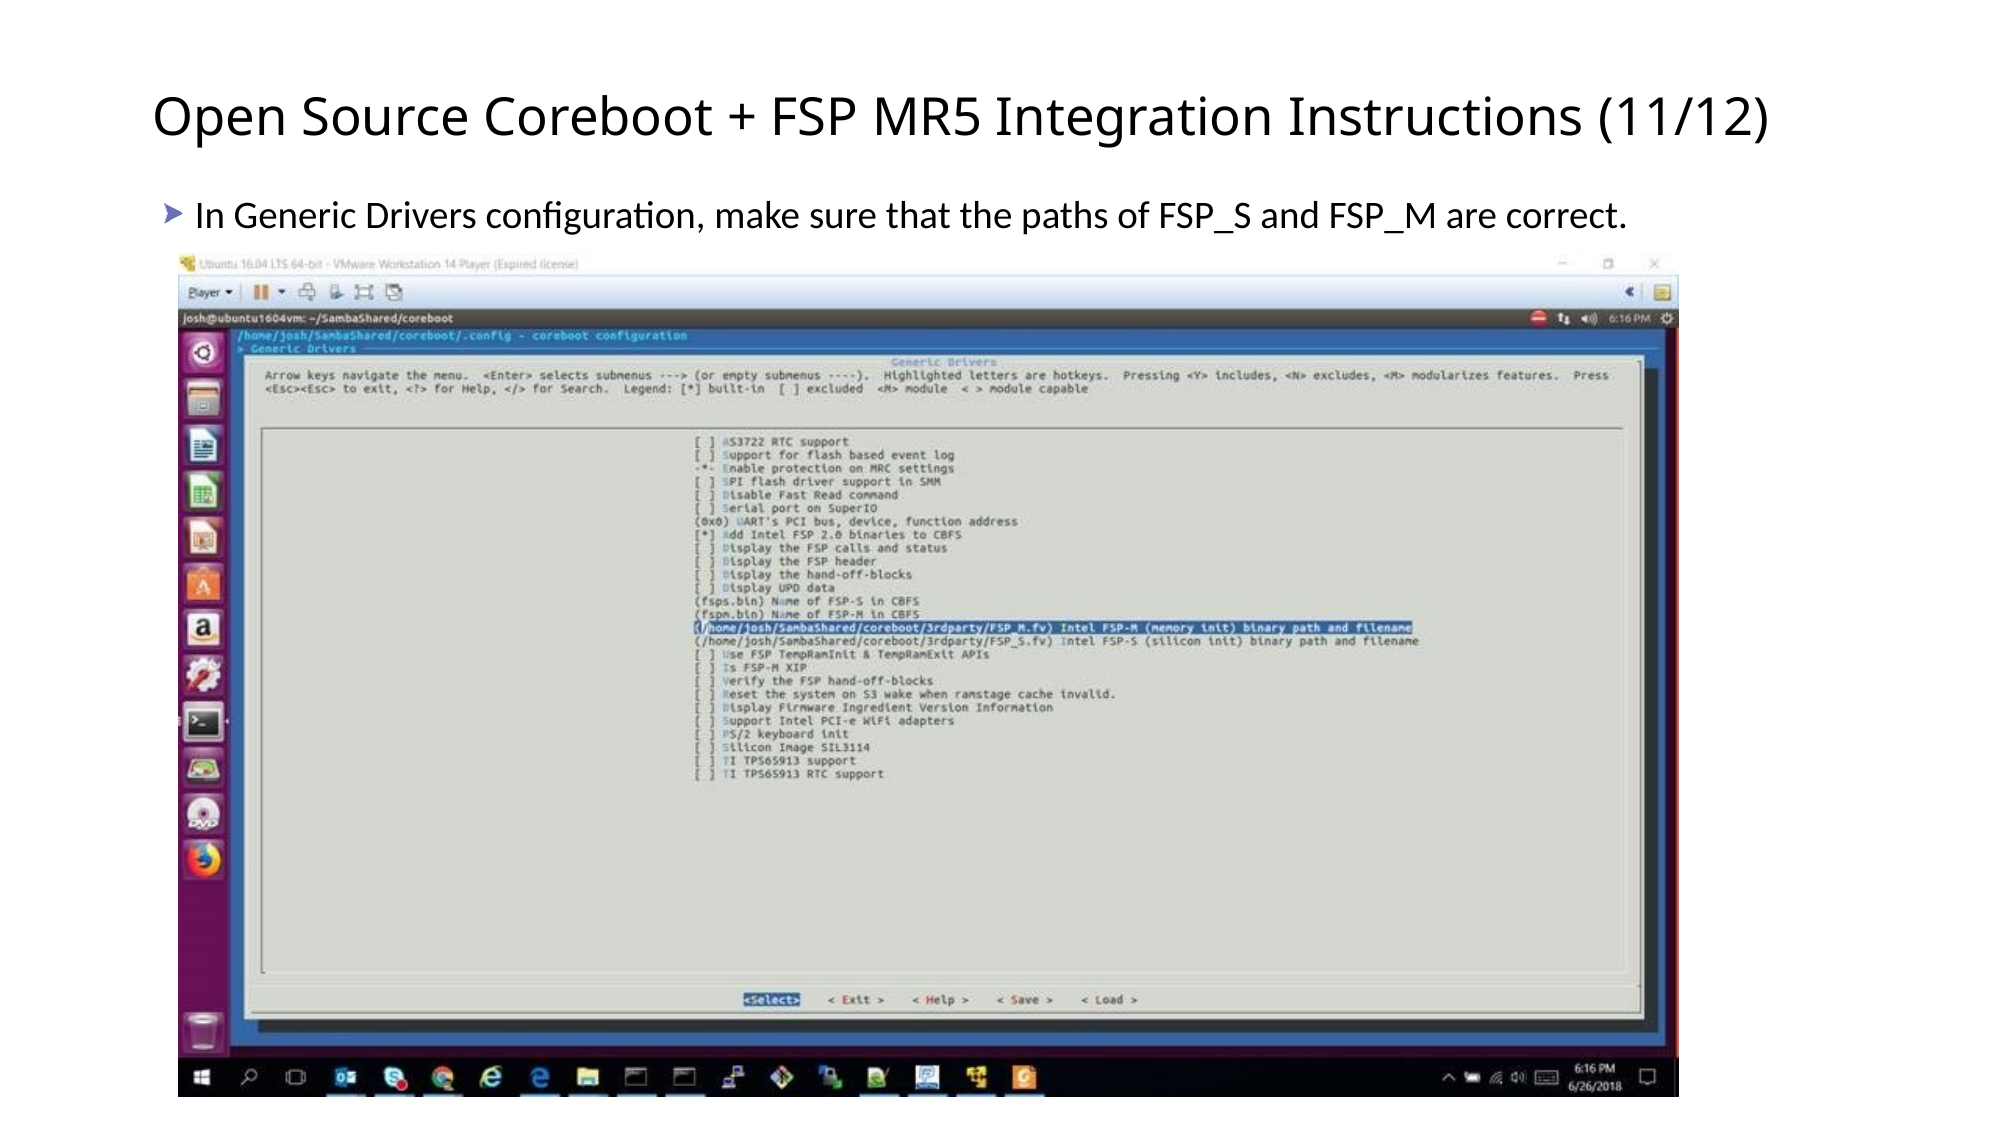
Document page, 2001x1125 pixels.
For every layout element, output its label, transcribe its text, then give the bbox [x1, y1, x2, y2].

title Open Source Coreboot + FSP MR5 Integration Instructions (11/12) [137, 60, 1863, 178]
picture [178, 253, 1679, 1097]
picture [153, 192, 194, 234]
list In Generic Drivers configuration, make sure that the paths of FSP_S and FSP_M are correct. [138, 159, 1934, 246]
